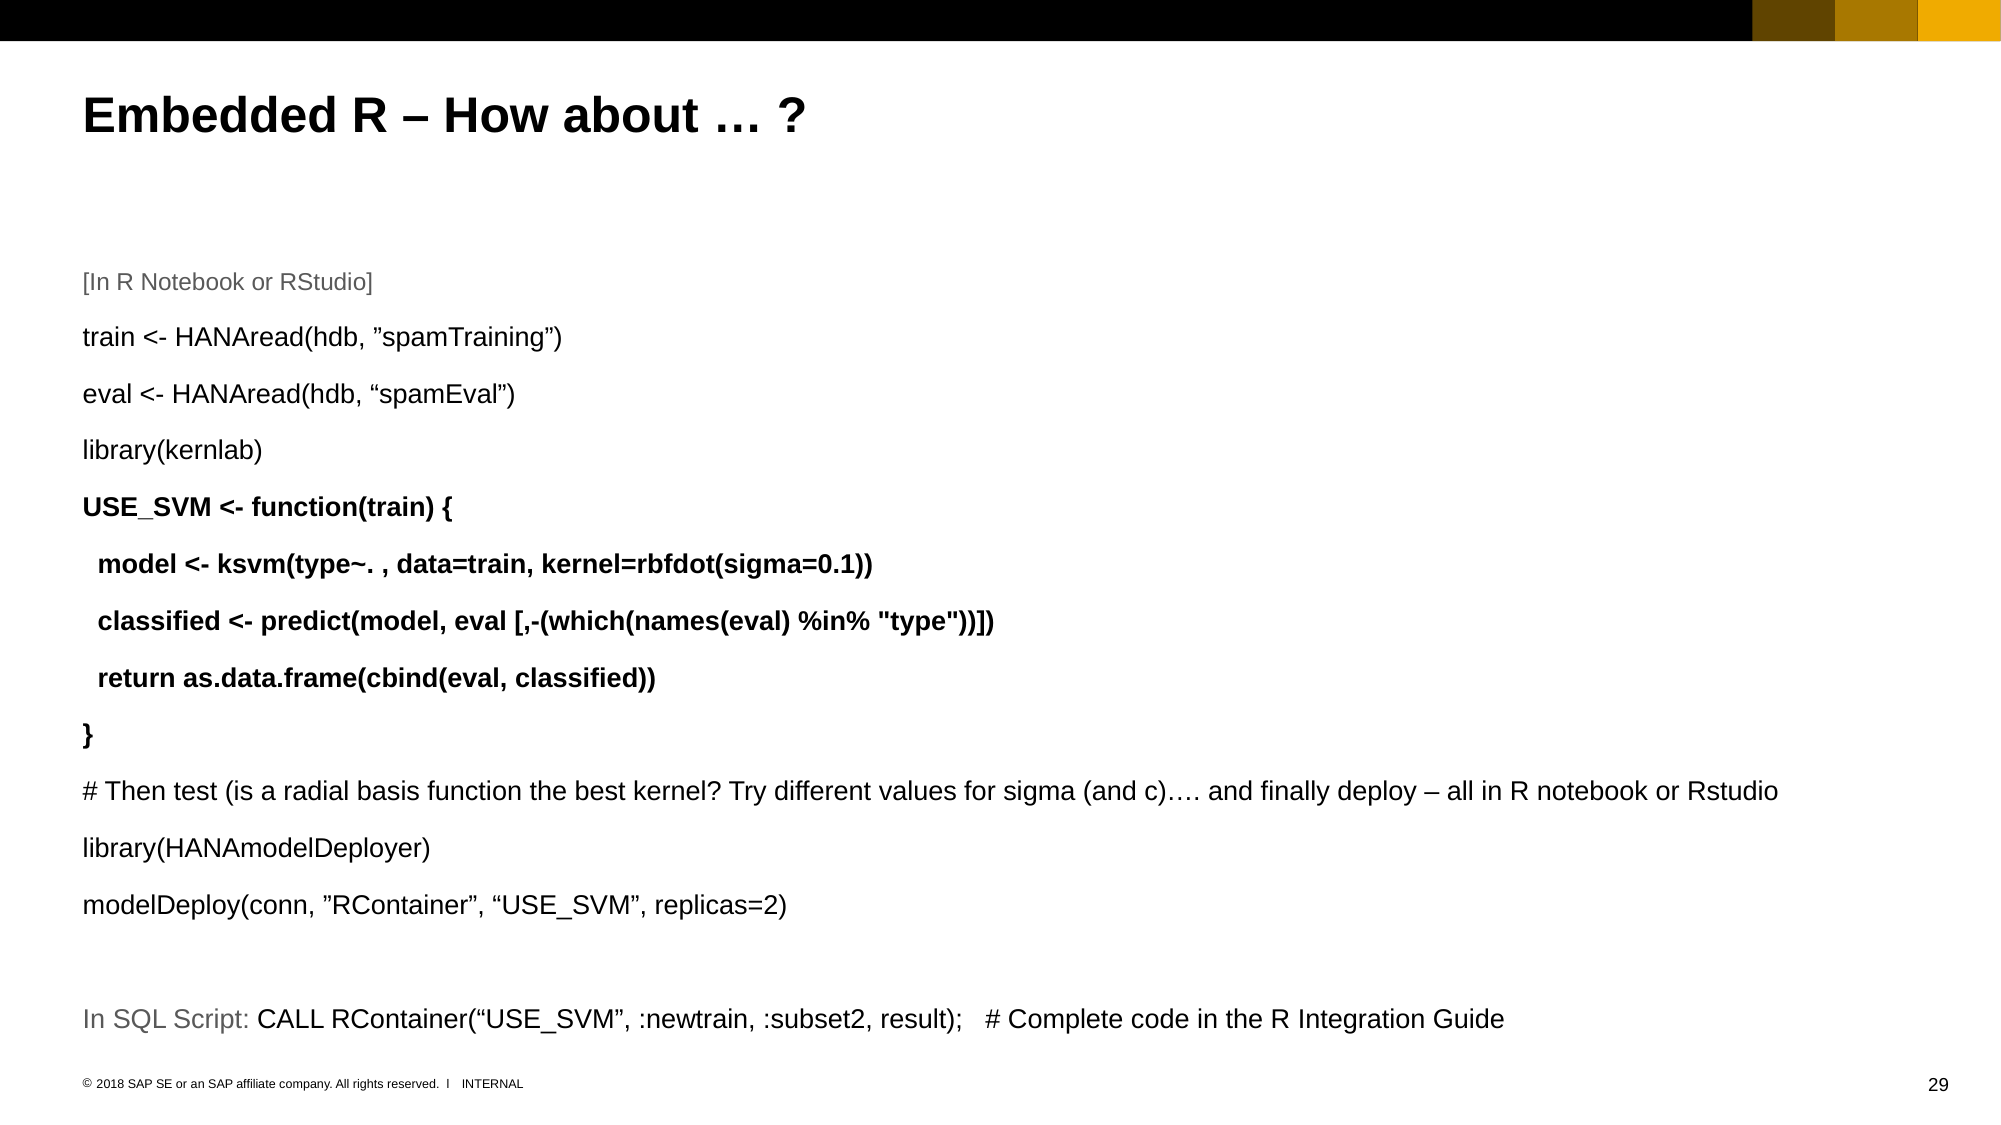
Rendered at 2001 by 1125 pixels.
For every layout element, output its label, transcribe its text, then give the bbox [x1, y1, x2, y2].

title Embedded R – How about … ? [82, 82, 1918, 144]
list [In R Notebook or RStudio] train <- HANAread(hdb, ”spamTraining”) eval <- HANAread(hdb, “spamEval”) library(kernlab) USE_SVM <- function(train) { model <- ksvm(type~. , data=train, kernel=rbfdot(sigma=0.1)) classified <- predict(model, eval [,-(which(names(eval) %in% "type"))]) return as.data.frame(cbind(eval, classified)) } # Then test (is a radial basis function the best kernel? Try different values for sigma (and c)…. and finally deploy – all in R notebook or Rstudio library(HANAmodelDeployer) modelDeploy(conn, ”RContainer”, “USE_SVM”, replicas=2) In SQL Script: CALL RContainer(“USE_SVM”, :newtrain, :subset2, result); # Complete code in the R Integration Guide [82, 265, 1918, 1040]
